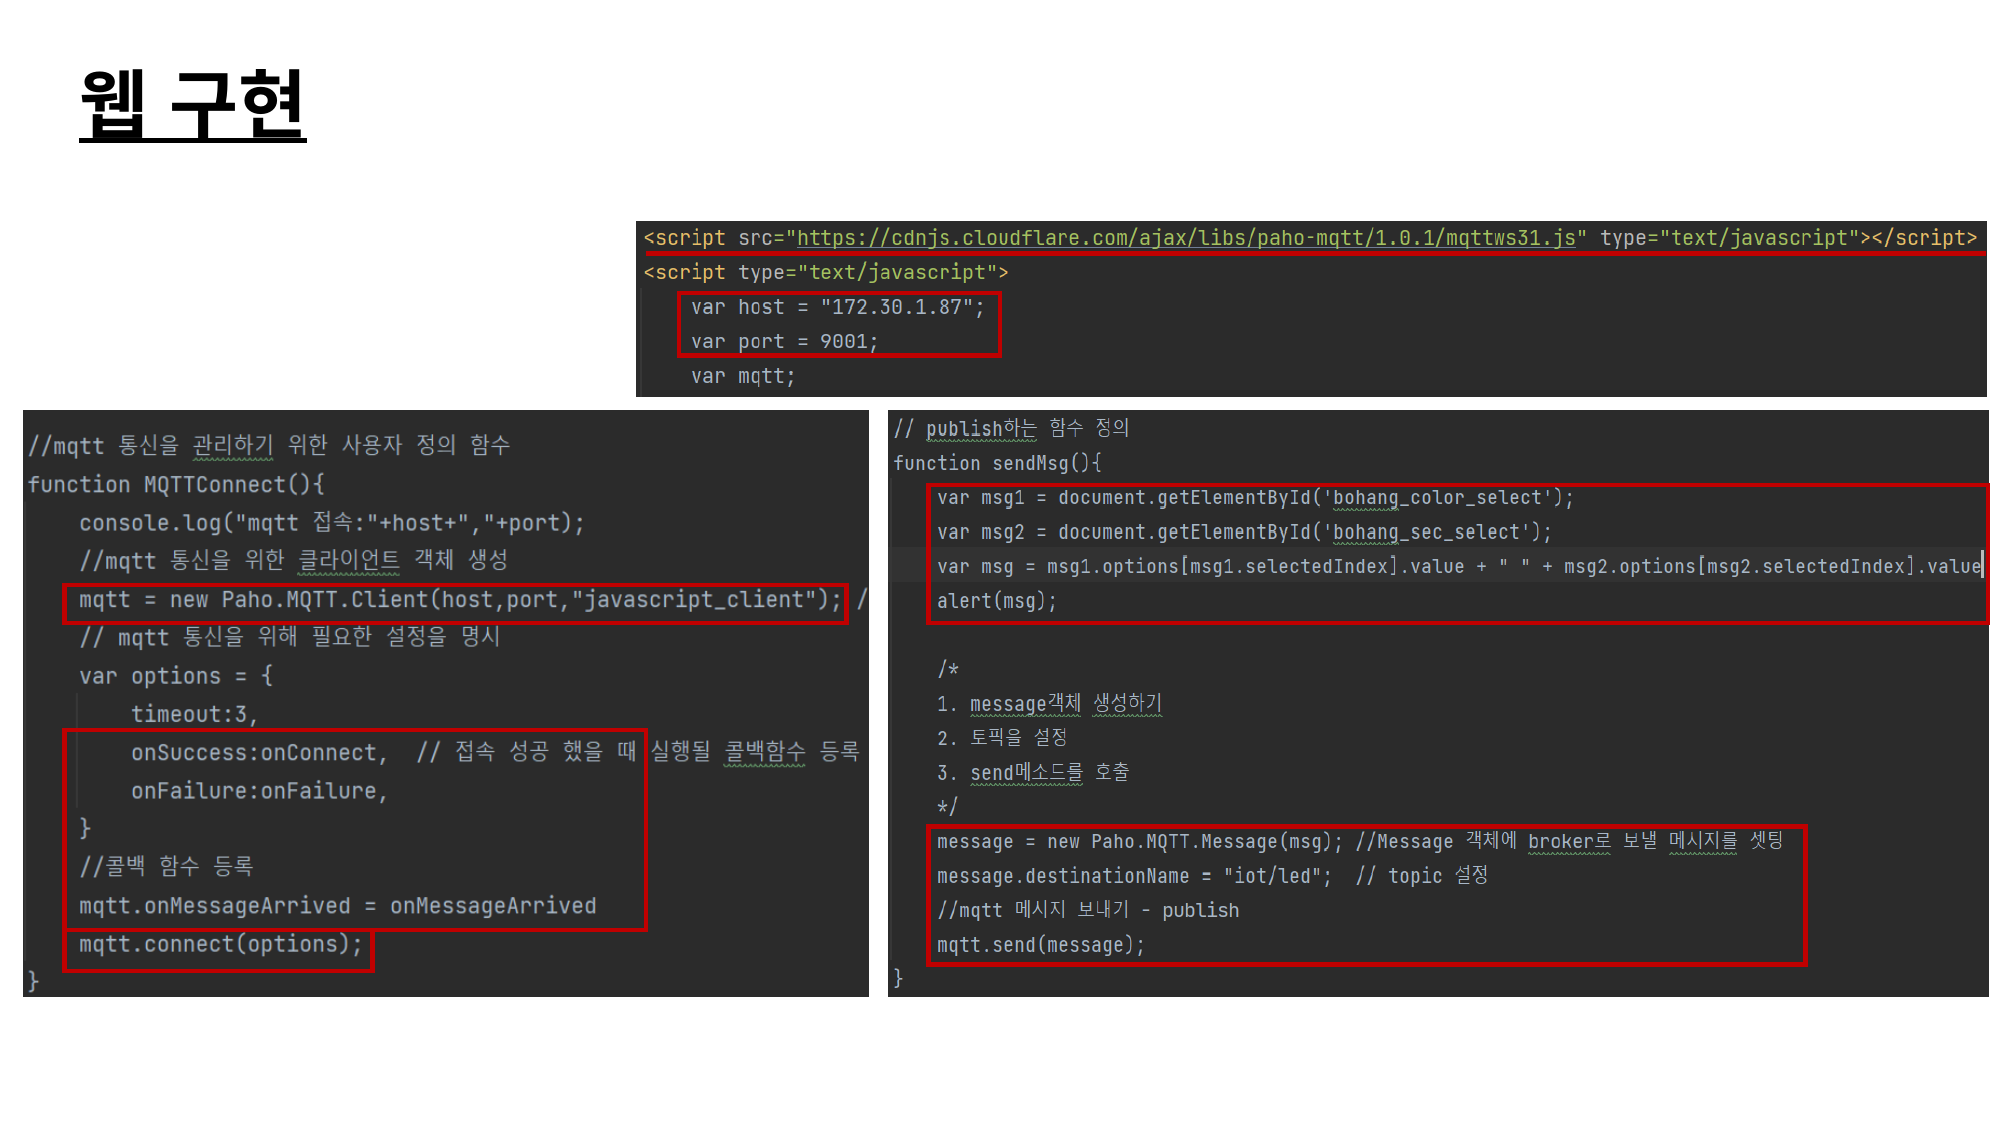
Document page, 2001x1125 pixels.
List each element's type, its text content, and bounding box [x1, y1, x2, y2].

picture [23, 410, 869, 997]
picture [636, 221, 1987, 397]
picture [887, 410, 1989, 997]
text_box 웹 구현 [64, 49, 373, 155]
